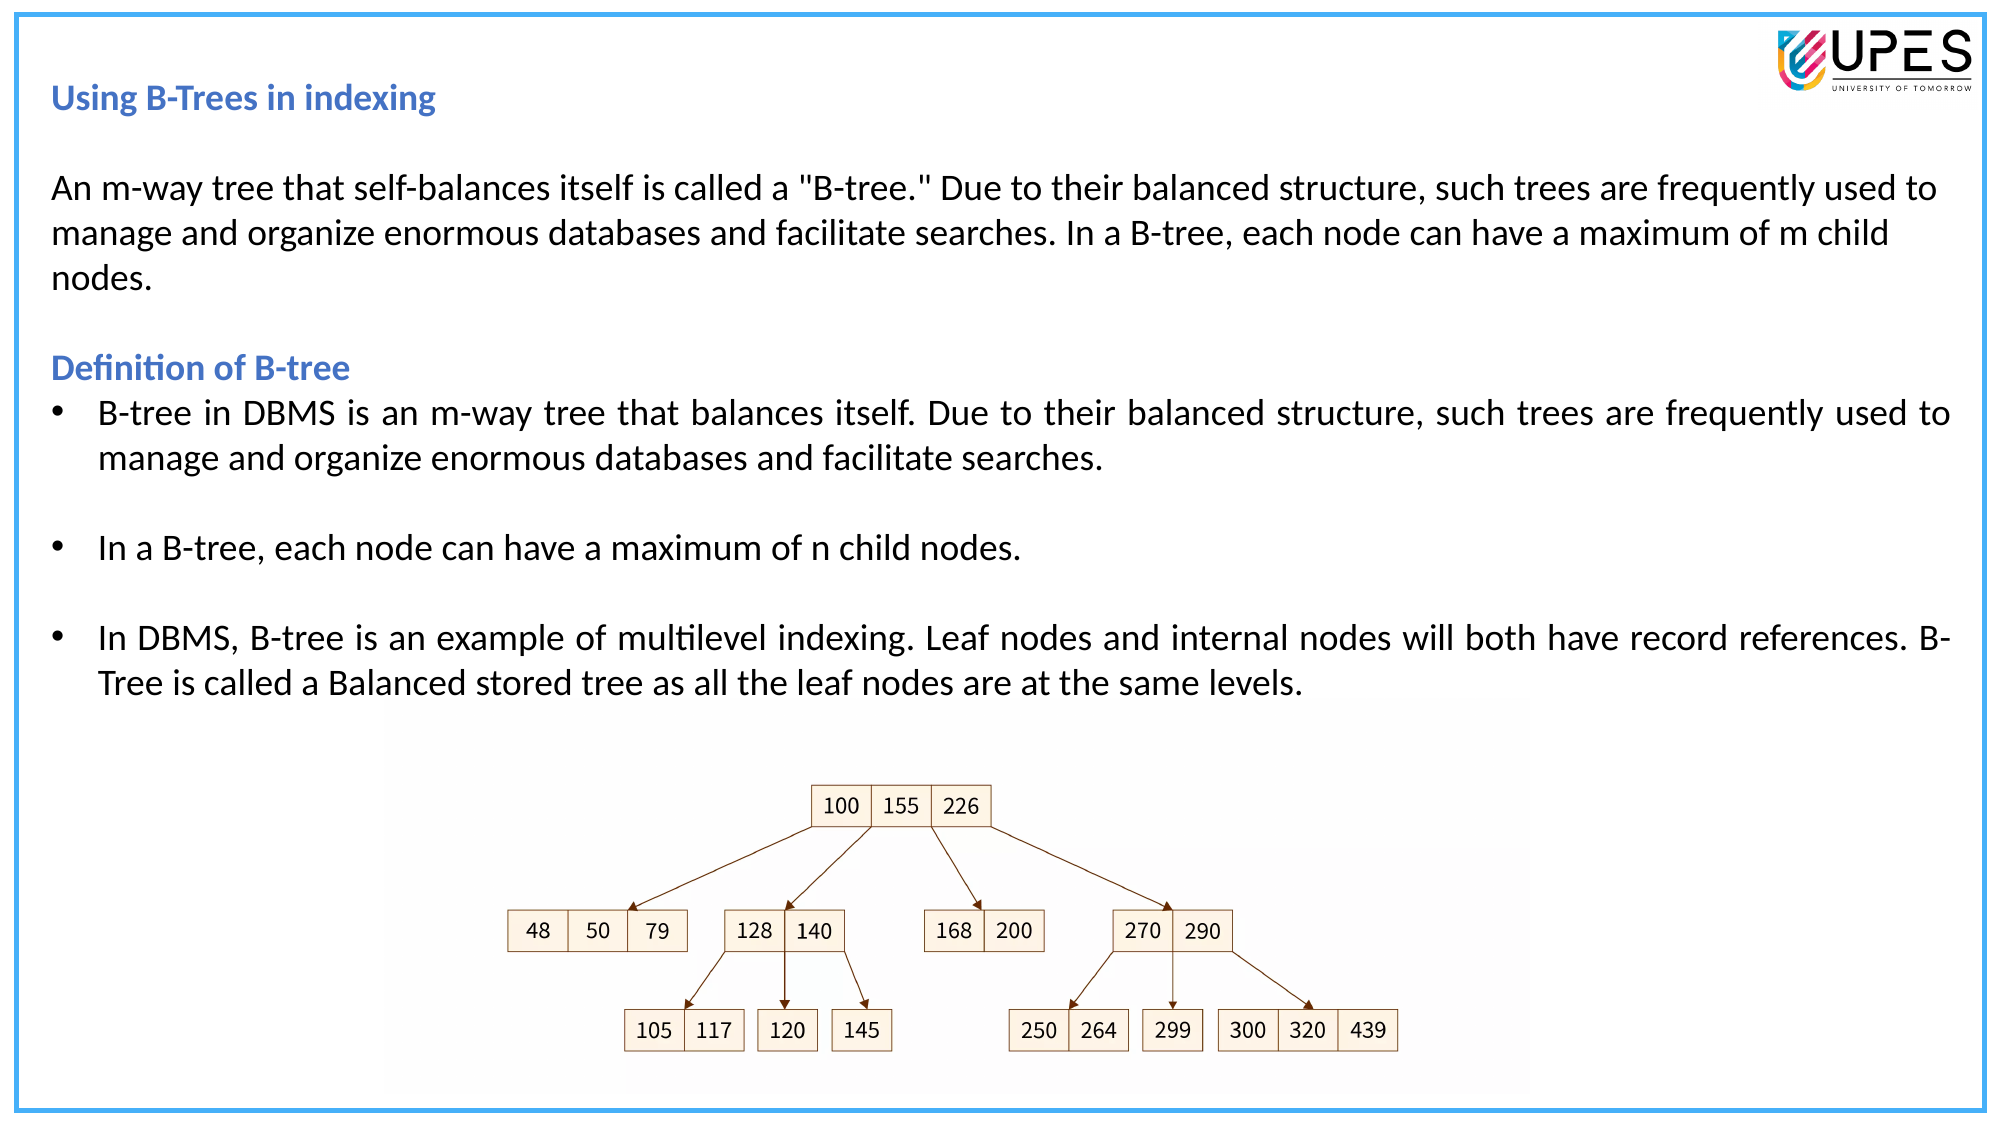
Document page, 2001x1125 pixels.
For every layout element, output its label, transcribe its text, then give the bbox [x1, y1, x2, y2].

text_box Using B-Trees in indexing An m-way tree that self-balances itself is called a "B-tree." Due to their balanced structure, such trees are frequently used to manage and organize enormous databases and facilitate searches. In a B-tree, each node can have a maximum of m child nodes. Definition of B-tree B-tree in DBMS is an m-way tree that balances itself. Due to their balanced structure, such trees are frequently used to manage and organize enormous databases and facilitate searches. In a B-tree, each node can have a maximum of n child nodes. In DBMS, B-tree is an example of multilevel indexing. Leaf nodes and internal nodes will both have record references. B-Tree is called a Balanced stored tree as all the leaf nodes are at the same levels. [36, 65, 1966, 711]
picture [384, 698, 1530, 1095]
picture [1758, 20, 1978, 110]
